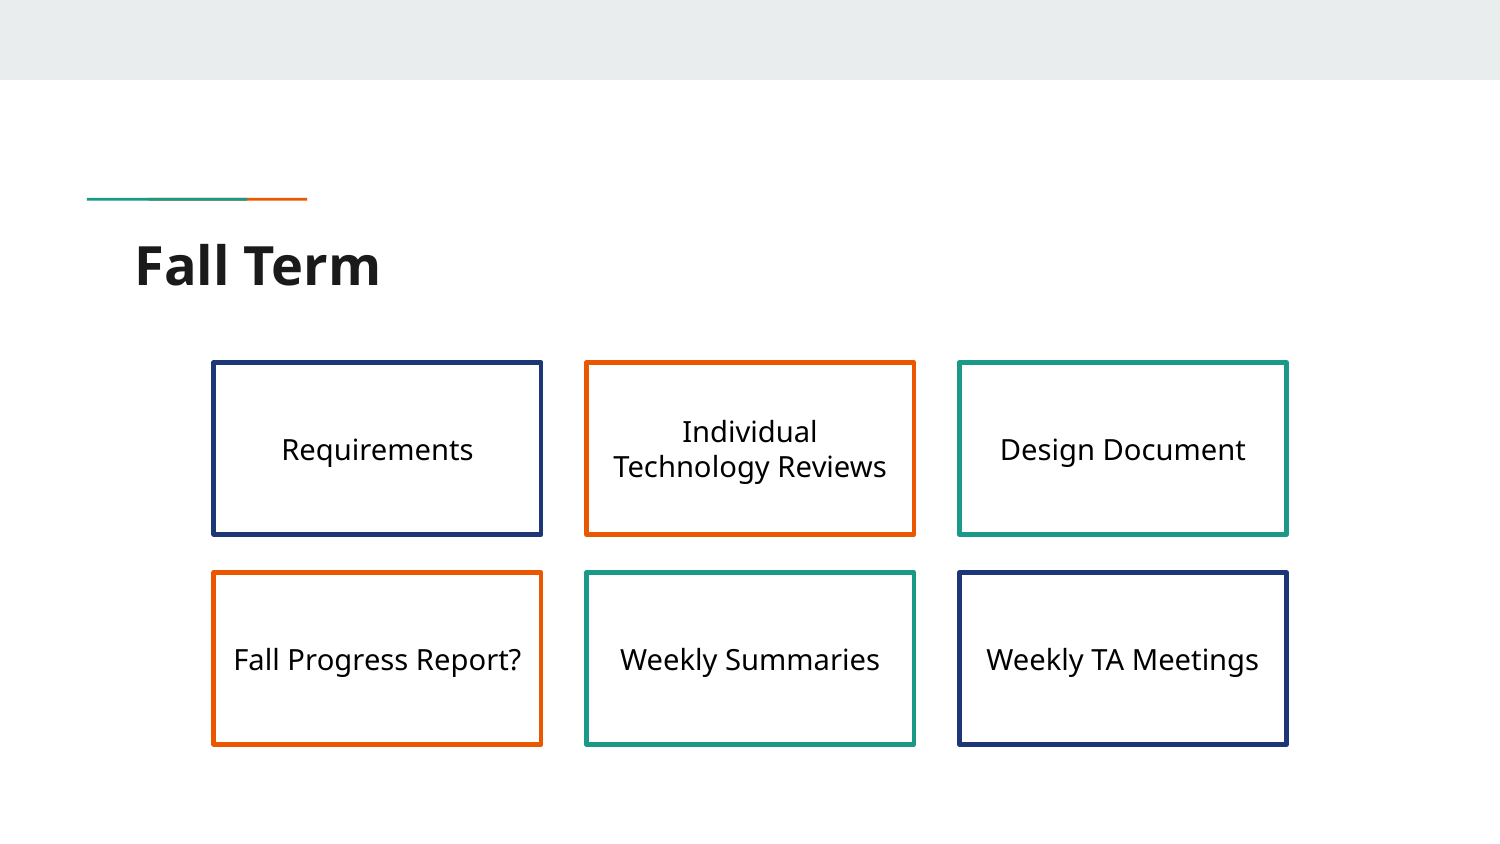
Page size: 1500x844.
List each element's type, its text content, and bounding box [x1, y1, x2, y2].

text_box Requirements [213, 362, 542, 535]
text_box Weekly Summaries [586, 572, 914, 745]
text_box Design Document [959, 362, 1287, 535]
title Fall Term [119, 216, 1381, 305]
text_box Individual Technology Reviews [586, 362, 914, 535]
text_box Weekly TA Meetings [959, 572, 1287, 745]
text_box Fall Progress Report? [213, 572, 542, 745]
